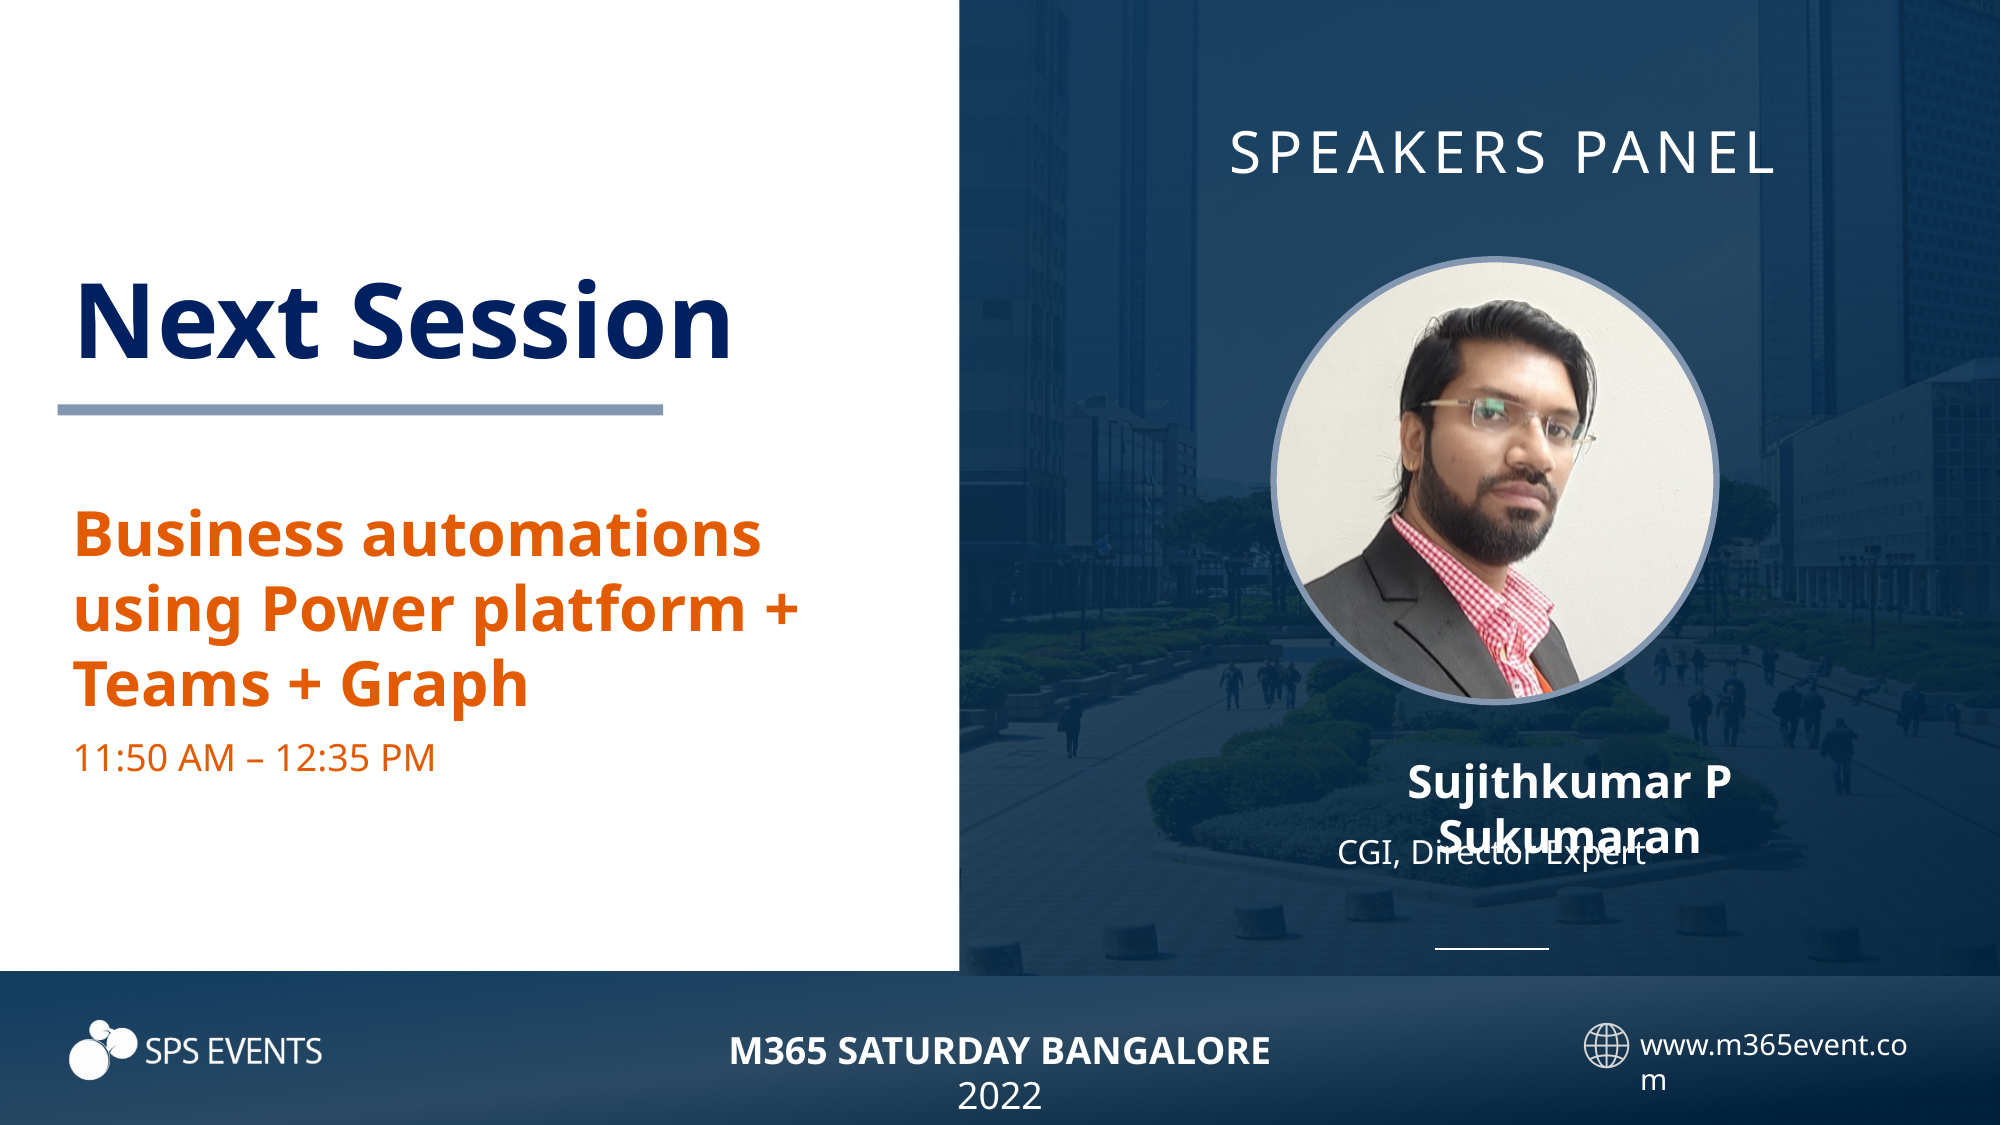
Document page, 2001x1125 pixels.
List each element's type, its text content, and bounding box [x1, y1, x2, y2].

title SPEAKERS PANEL [1176, 86, 1829, 186]
text_box 11:50 AM – 12:35 PM [57, 702, 941, 812]
text_box Next Session [57, 61, 908, 380]
picture [0, 0, 2000, 1125]
text_box Business automations using Power platform + Teams + Graph [57, 486, 941, 596]
text_box CGI, Director Expert [1266, 823, 1718, 937]
text_box Sujithkumar P Sukumaran [1256, 745, 1884, 812]
text_box [57, 403, 664, 416]
